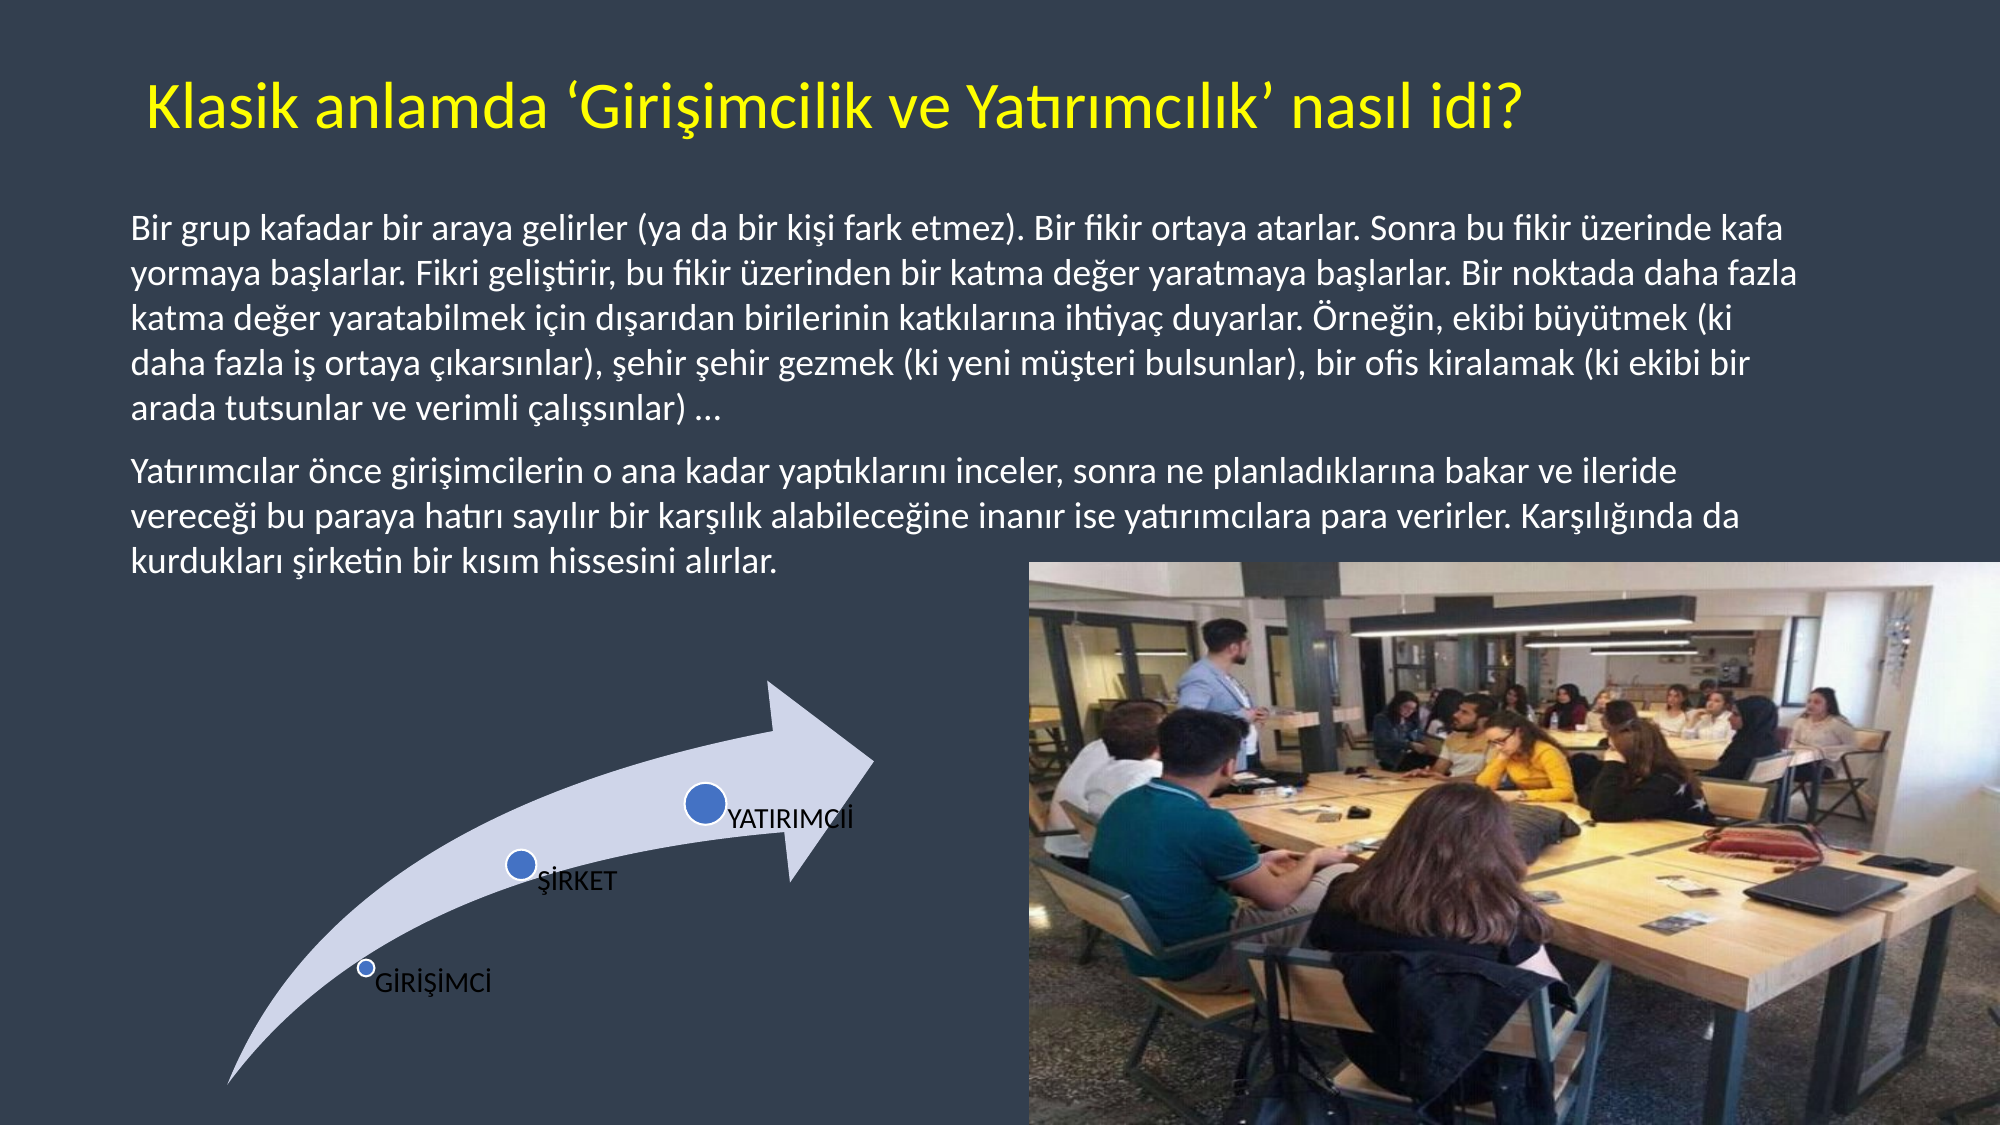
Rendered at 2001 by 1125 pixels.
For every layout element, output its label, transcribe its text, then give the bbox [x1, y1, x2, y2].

picture [1029, 562, 2000, 1125]
text_box Yatırımcılar önce girişimcilerin o ana kadar yaptıklarını inceler, sonra ne planladıklarına bakar ve ileride vereceği bu paraya hatırı sayılır bir karşılık alabileceğine inanır ise yatırımcılara para verirler. Karşılığında da kurdukları şirketin bir kısım hissesini alırlar. [115, 438, 1773, 588]
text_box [227, 680, 971, 1085]
text_box Bir grup kafadar bir araya gelirler (ya da bir kişi fark etmez). Bir fikir ortaya atarlar. Sonra bu fikir üzerinde kafa yormaya başlarlar. Fikri geliştirir, bu fikir üzerinden bir katma değer yaratmaya başlarlar. Bir noktada daha fazla katma değer yaratabilmek için dışarıdan birilerinin katkılarına ihtiyaç duyarlar. Örneğin, ekibi büyütmek (ki daha fazla iş ortaya çıkarsınlar), şehir şehir gezmek (ki yeni müşteri bulsunlar), bir ofis kiralamak (ki ekibi bir arada tutsunlar ve verimli çalışsınlar) … [115, 195, 1823, 436]
text_box Klasik anlamda ‘Girişimcilik ve Yatırımcılık’ nasıl idi? [131, 54, 1653, 150]
